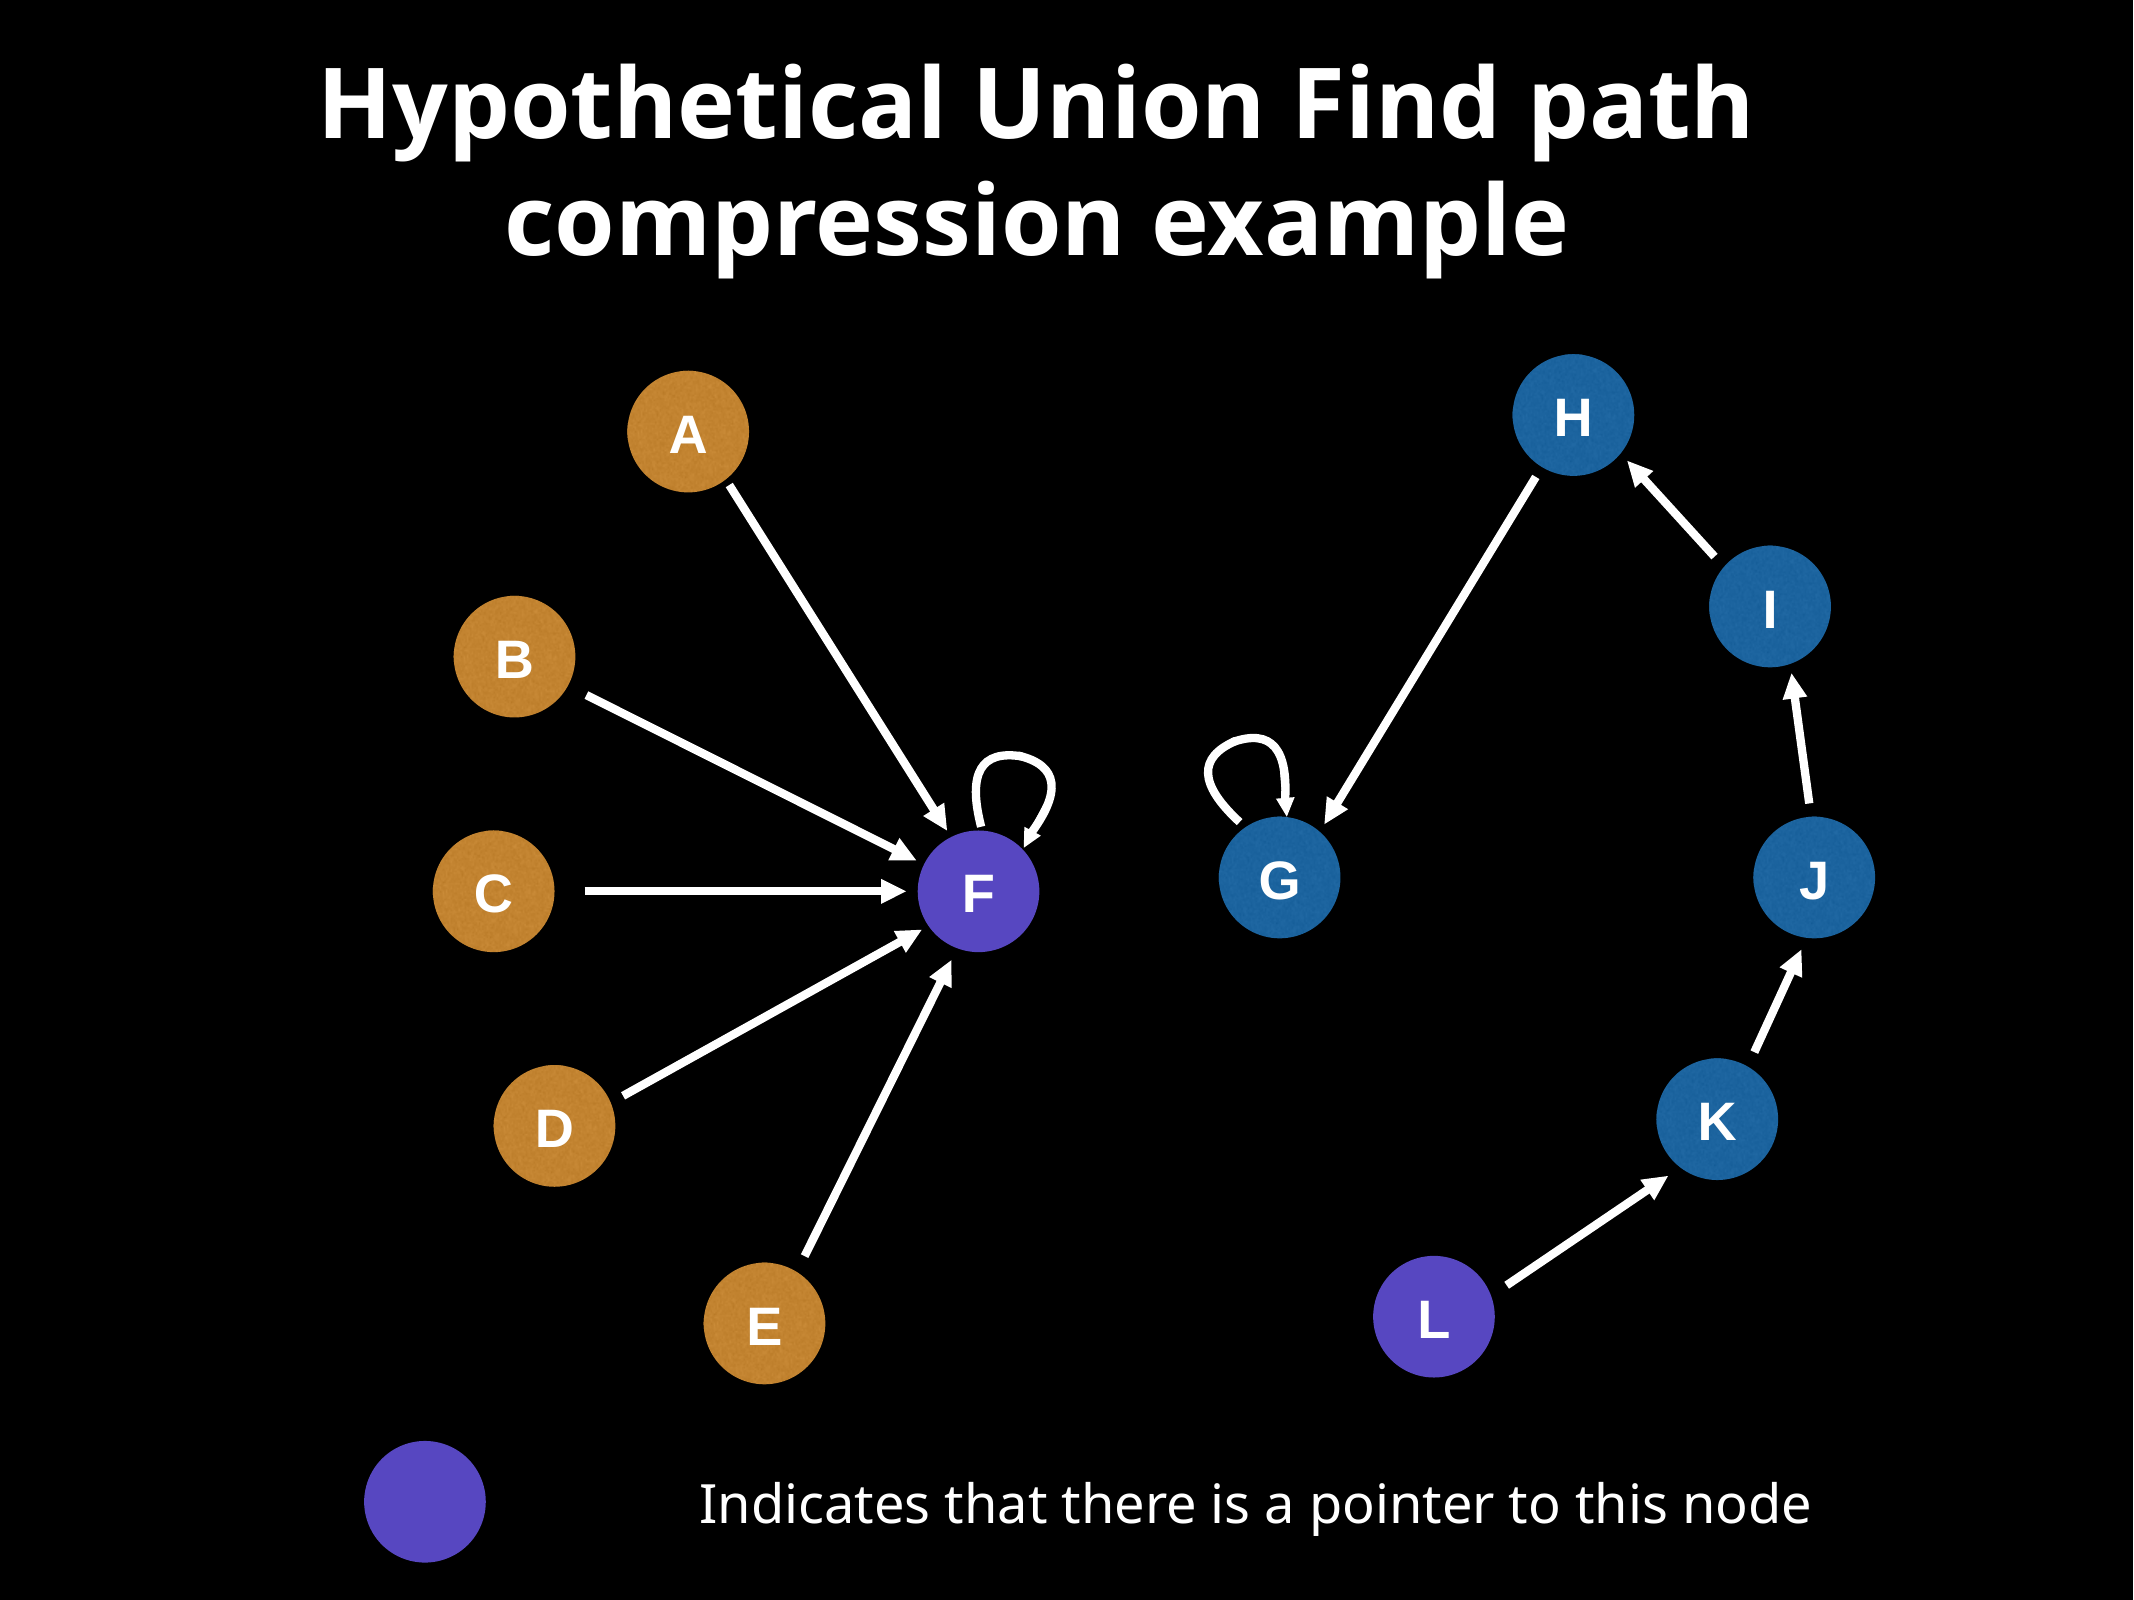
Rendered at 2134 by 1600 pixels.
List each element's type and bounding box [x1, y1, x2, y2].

text_box [1627, 460, 1715, 557]
text_box [1373, 1255, 1495, 1378]
text_box [917, 754, 1050, 953]
text_box [690, 1461, 1822, 1543]
text_box [627, 370, 750, 493]
text_box [1212, 738, 1341, 939]
text_box [1506, 1176, 1668, 1286]
text_box [703, 1262, 826, 1385]
text_box [584, 885, 907, 898]
text_box [804, 960, 952, 1257]
text_box [453, 595, 576, 718]
text_box [1656, 1058, 1779, 1181]
text_box [1324, 476, 1536, 825]
text_box [432, 830, 555, 953]
text_box [190, 31, 1885, 284]
text_box [623, 929, 922, 1096]
text_box [729, 484, 948, 831]
text_box [586, 694, 917, 861]
text_box [493, 1065, 616, 1187]
text_box [364, 1440, 486, 1563]
text_box [1753, 816, 1876, 939]
text_box [1709, 545, 1831, 668]
text_box [1787, 673, 1810, 804]
text_box [1512, 354, 1635, 476]
text_box [1754, 949, 1802, 1053]
